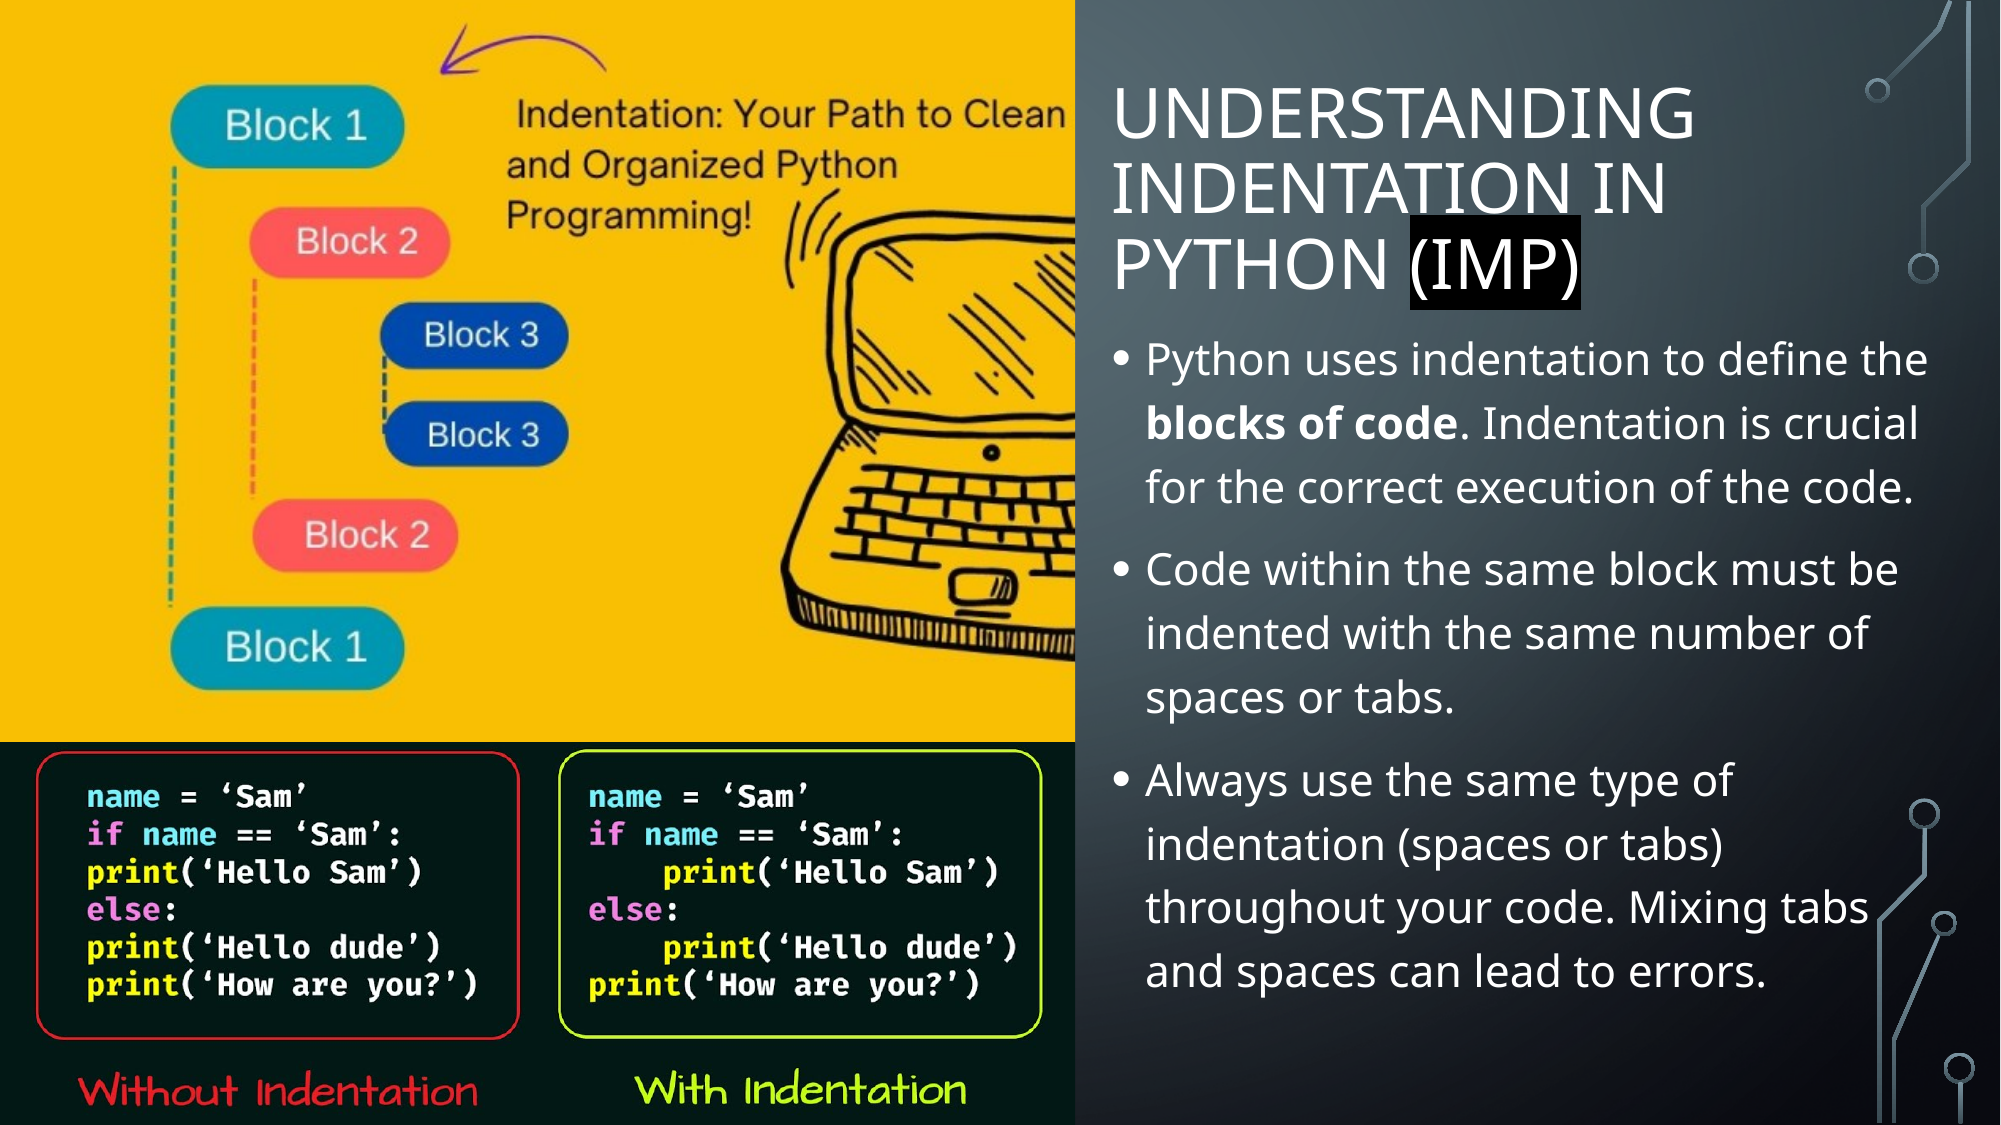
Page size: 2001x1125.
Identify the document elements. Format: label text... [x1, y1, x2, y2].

picture [0, 0, 1076, 1125]
title Understanding Indentation in python (IMP) [1096, 70, 1964, 313]
list Python uses indentation to define the blocks of code. Indentation is crucial for the correct execution of the code. Code within the same block must be indented with the same number of spaces or tabs. Always use the same type of indentation (spaces or tabs) throughout your code. Mixing tabs and spaces can lead to errors. [1096, 312, 1950, 1071]
